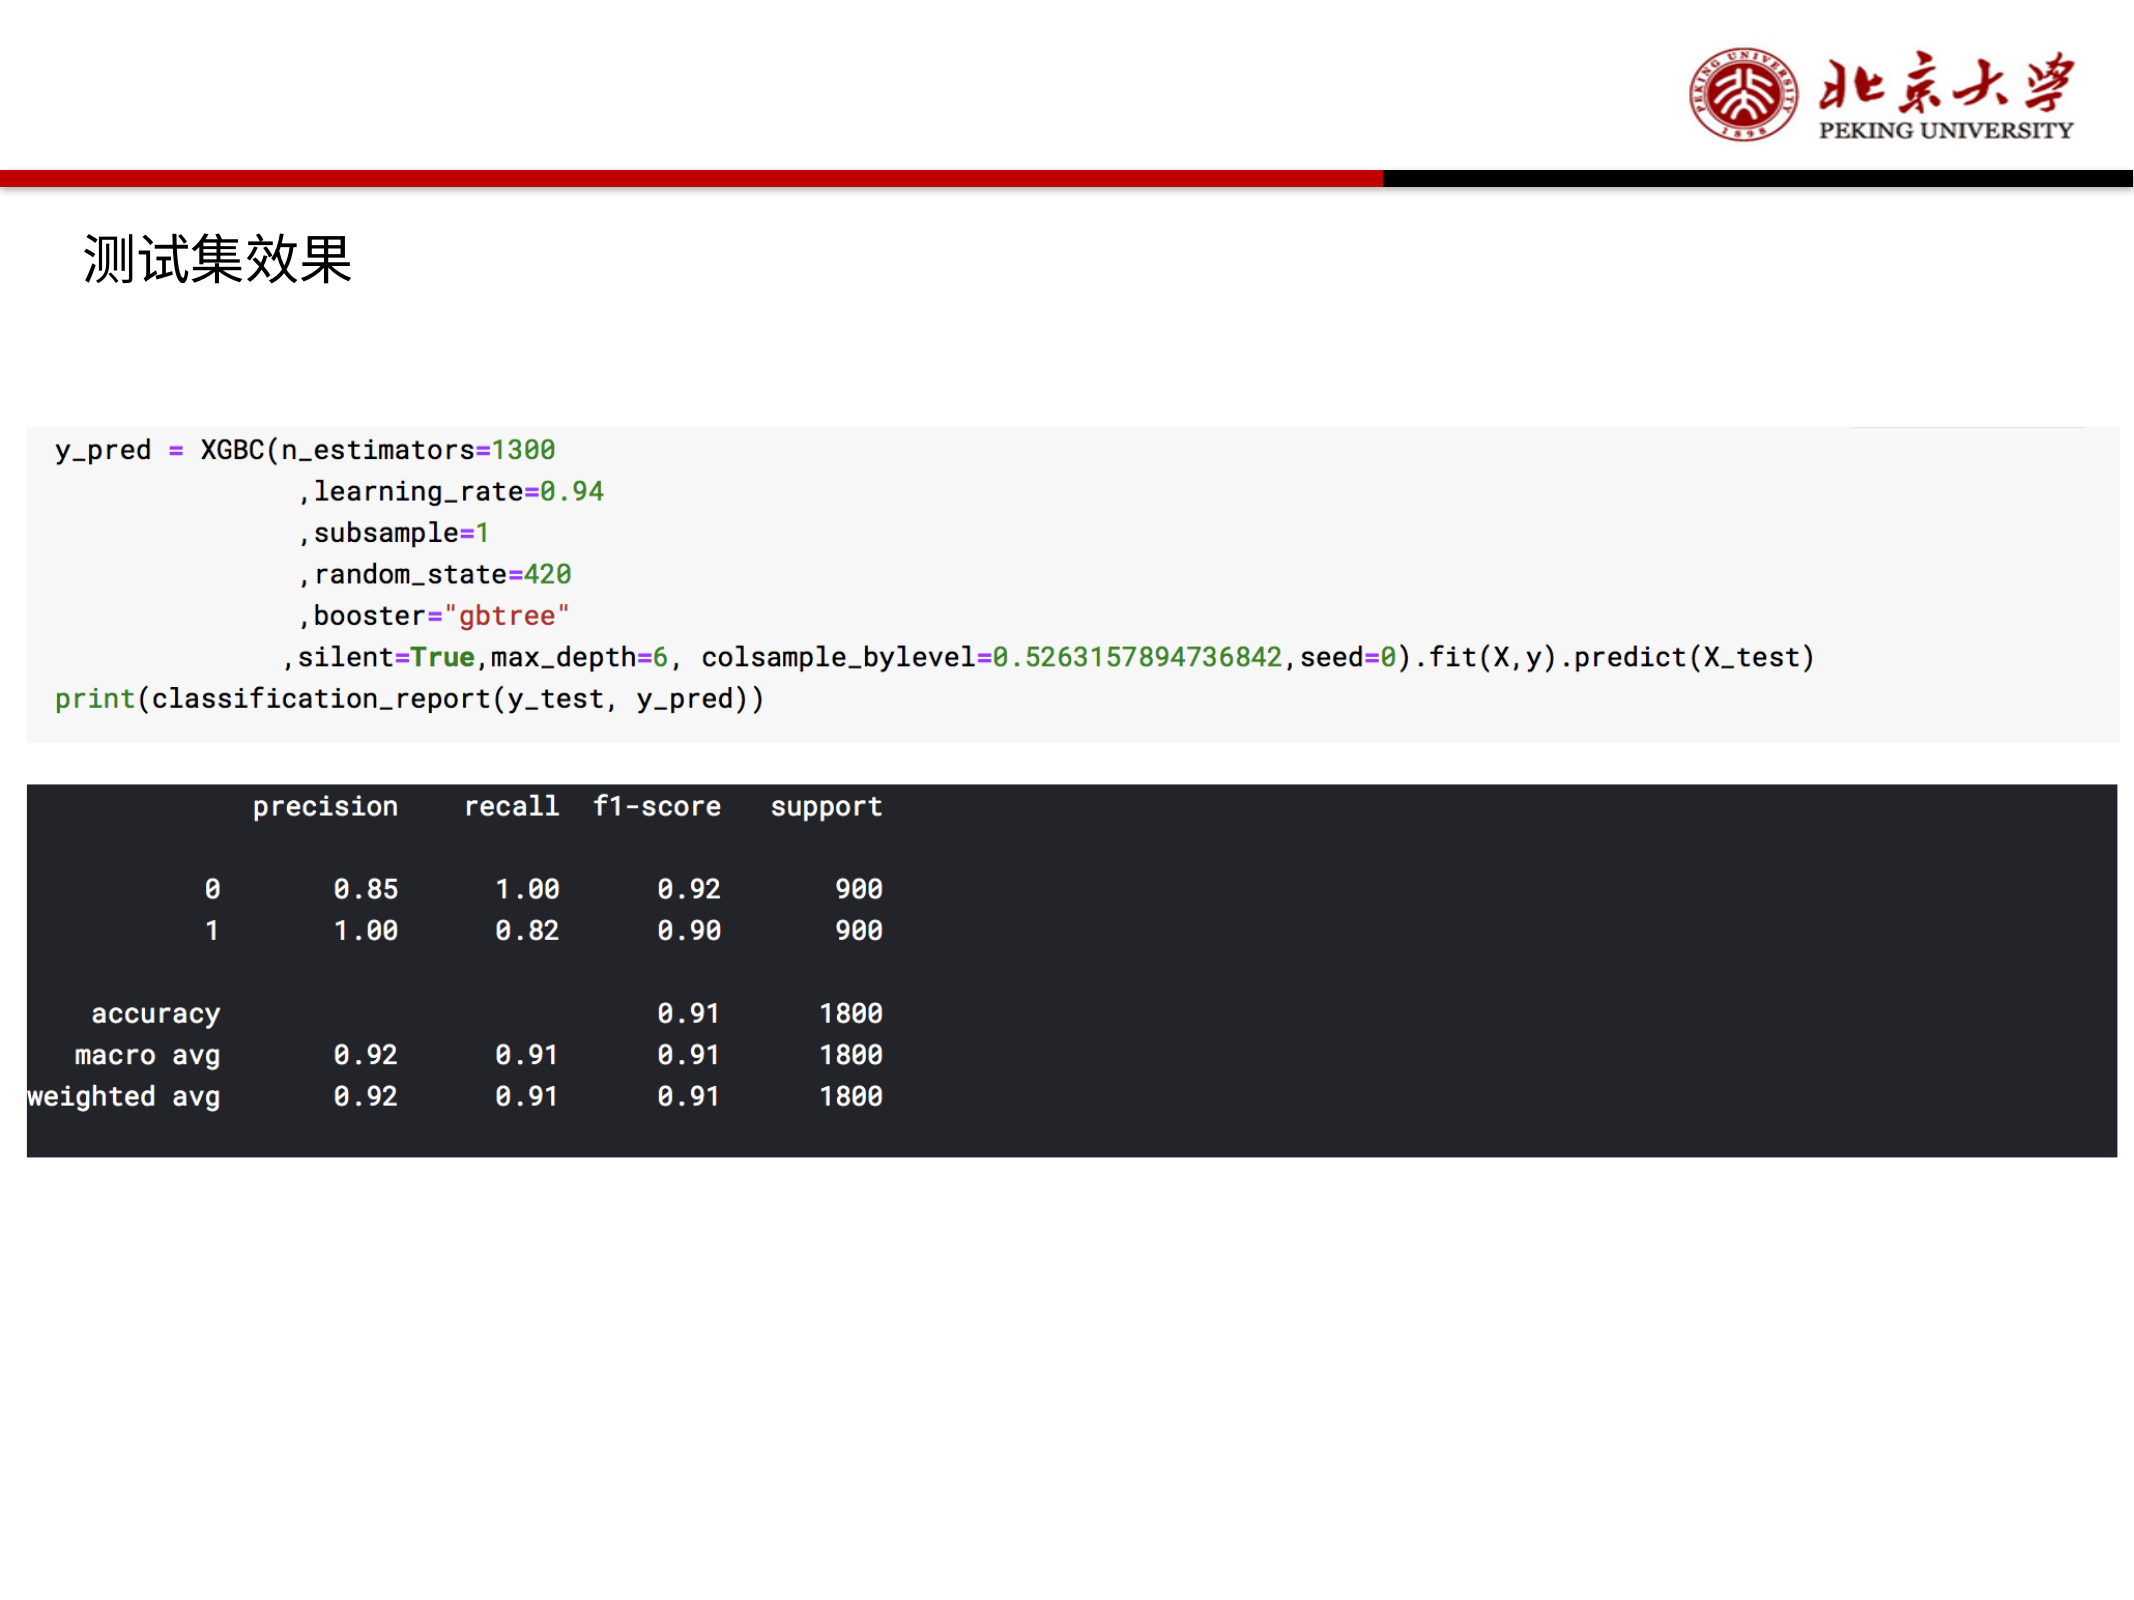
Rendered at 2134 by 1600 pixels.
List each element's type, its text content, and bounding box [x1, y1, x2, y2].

picture [1688, 27, 2077, 146]
picture [0, 426, 2134, 1173]
text_box 测试集效果 [82, 224, 702, 290]
